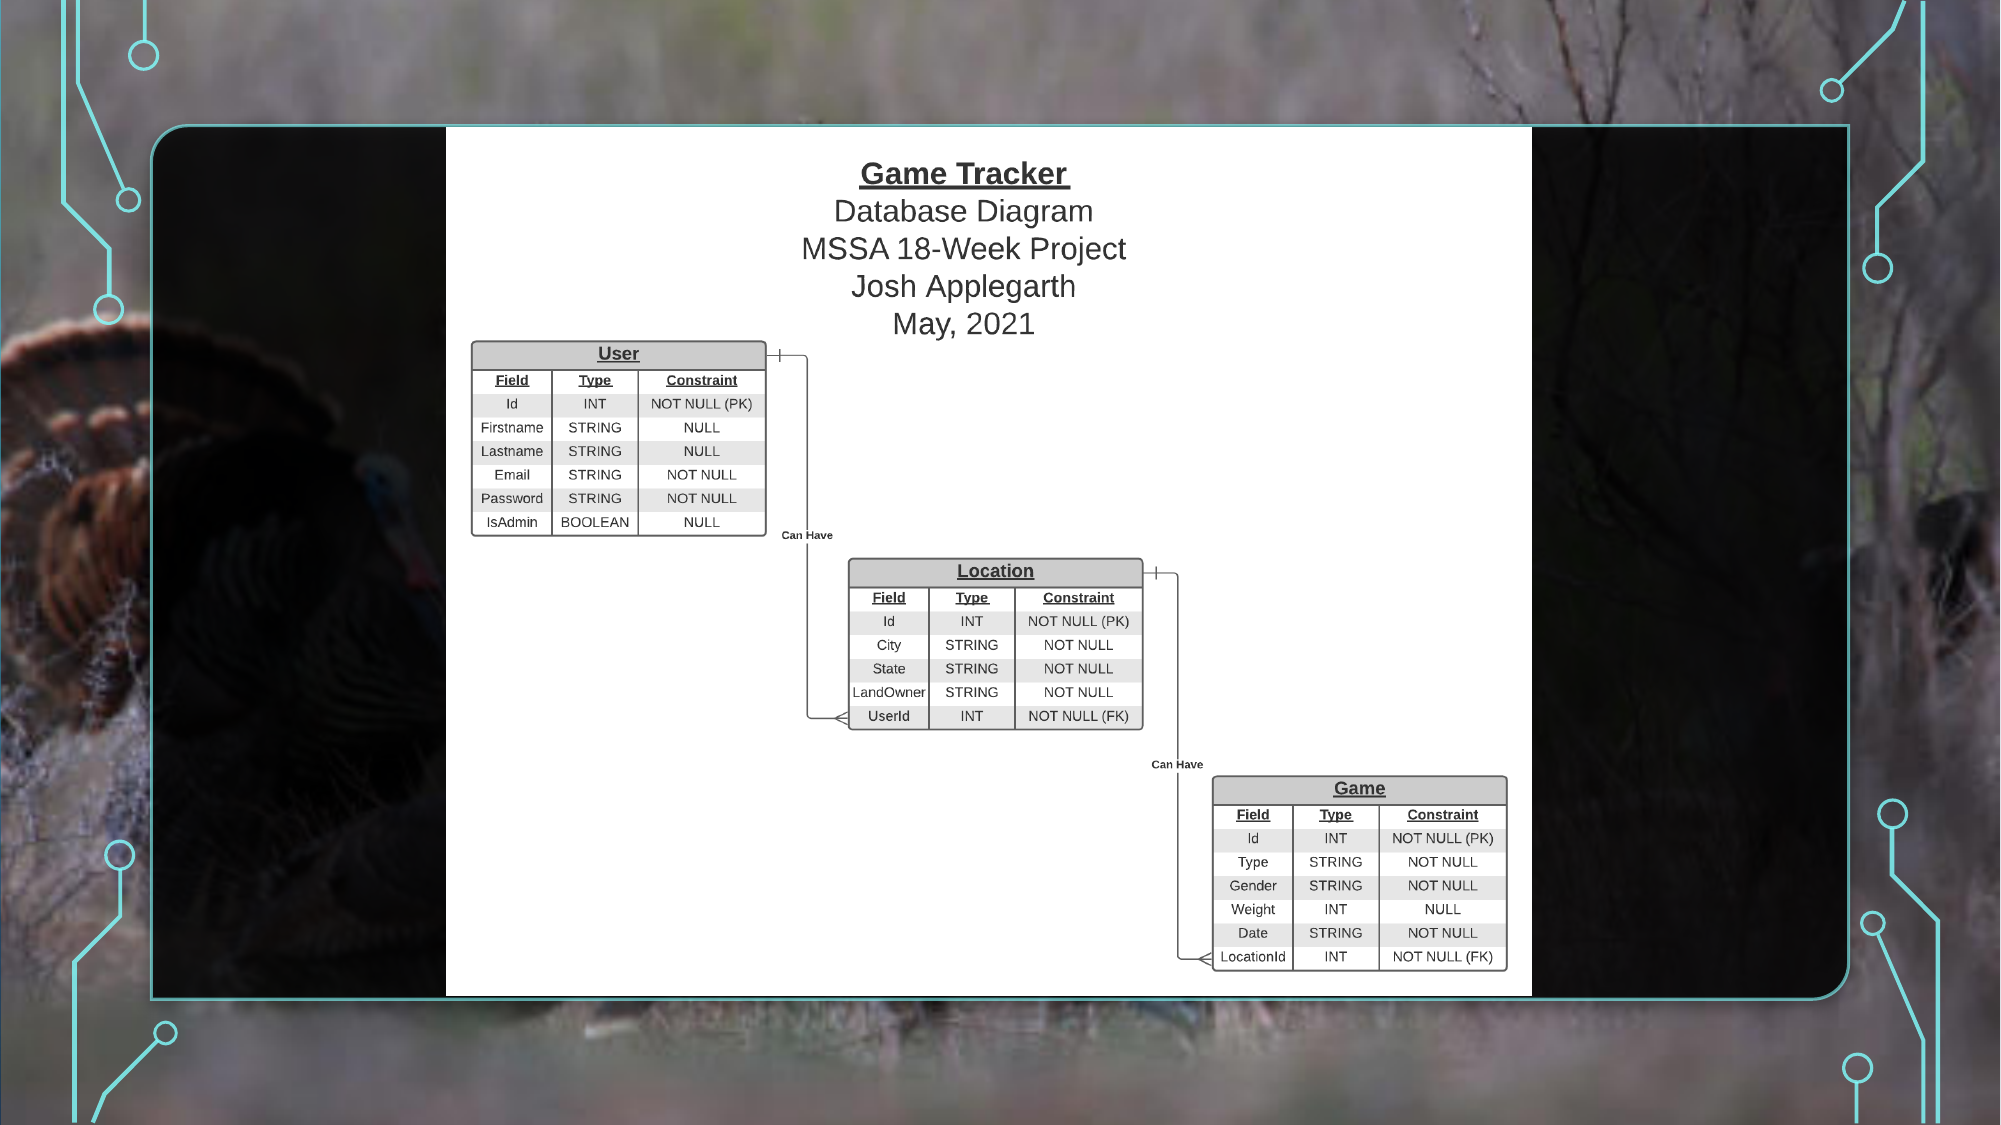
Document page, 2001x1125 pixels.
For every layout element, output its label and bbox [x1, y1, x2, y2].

text_box [60, 0, 1941, 1124]
picture [445, 127, 1532, 996]
picture [0, 0, 2000, 1125]
